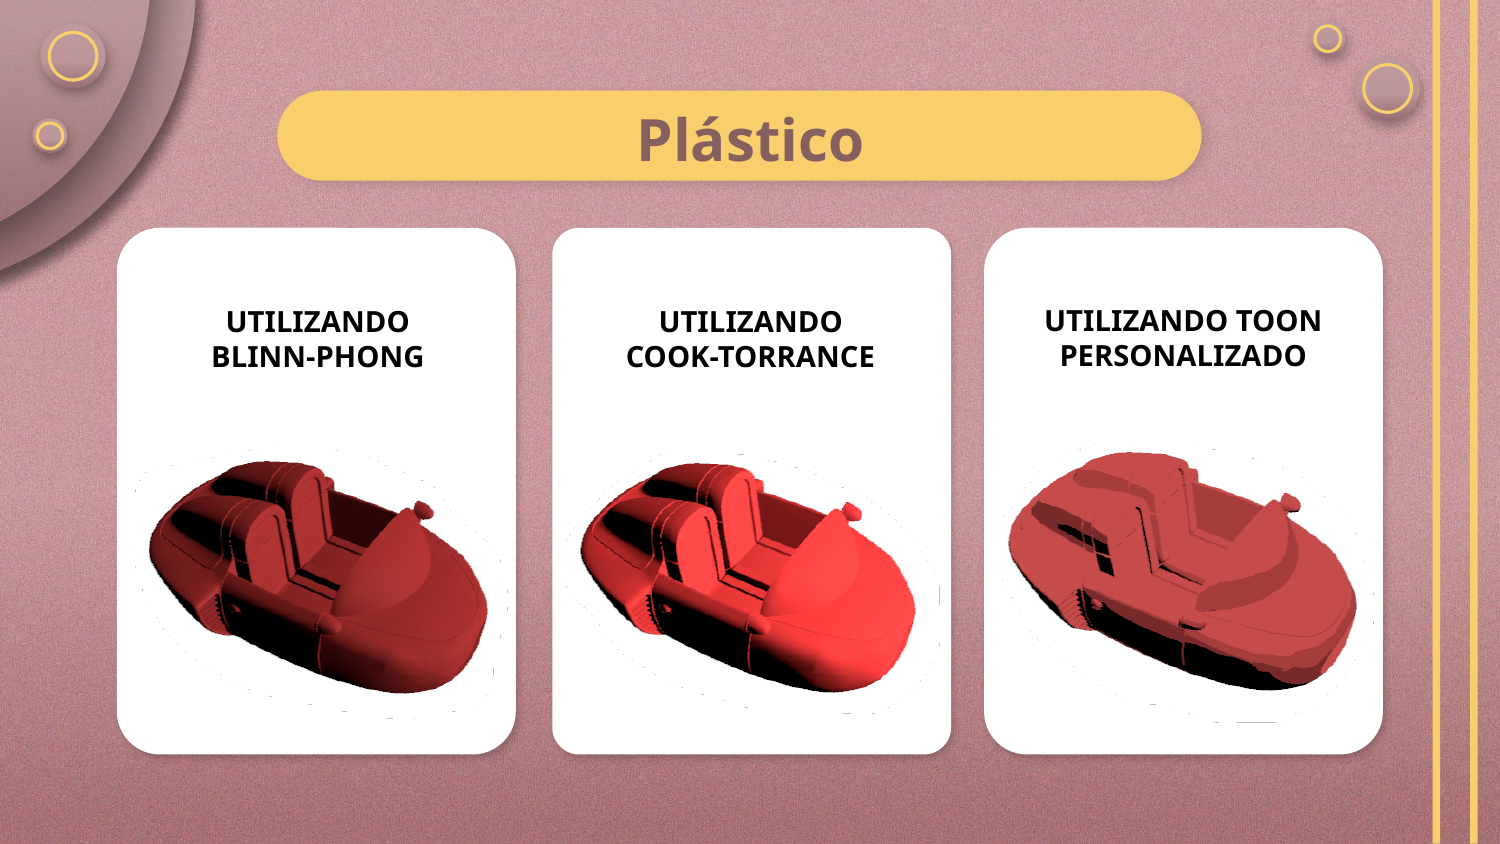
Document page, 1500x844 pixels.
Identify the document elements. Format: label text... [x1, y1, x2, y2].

text_box UTILIZANDO COOK-TORRANCE [593, 287, 908, 388]
picture [1441, 0, 1470, 844]
title Plástico [118, 88, 1383, 183]
picture [0, 0, 1432, 844]
text_box UTILIZANDO TOON PERSONALIZADO [1019, 287, 1347, 388]
picture [1478, 0, 1500, 844]
text_box UTILIZANDO BLINN-PHONG [187, 287, 449, 388]
